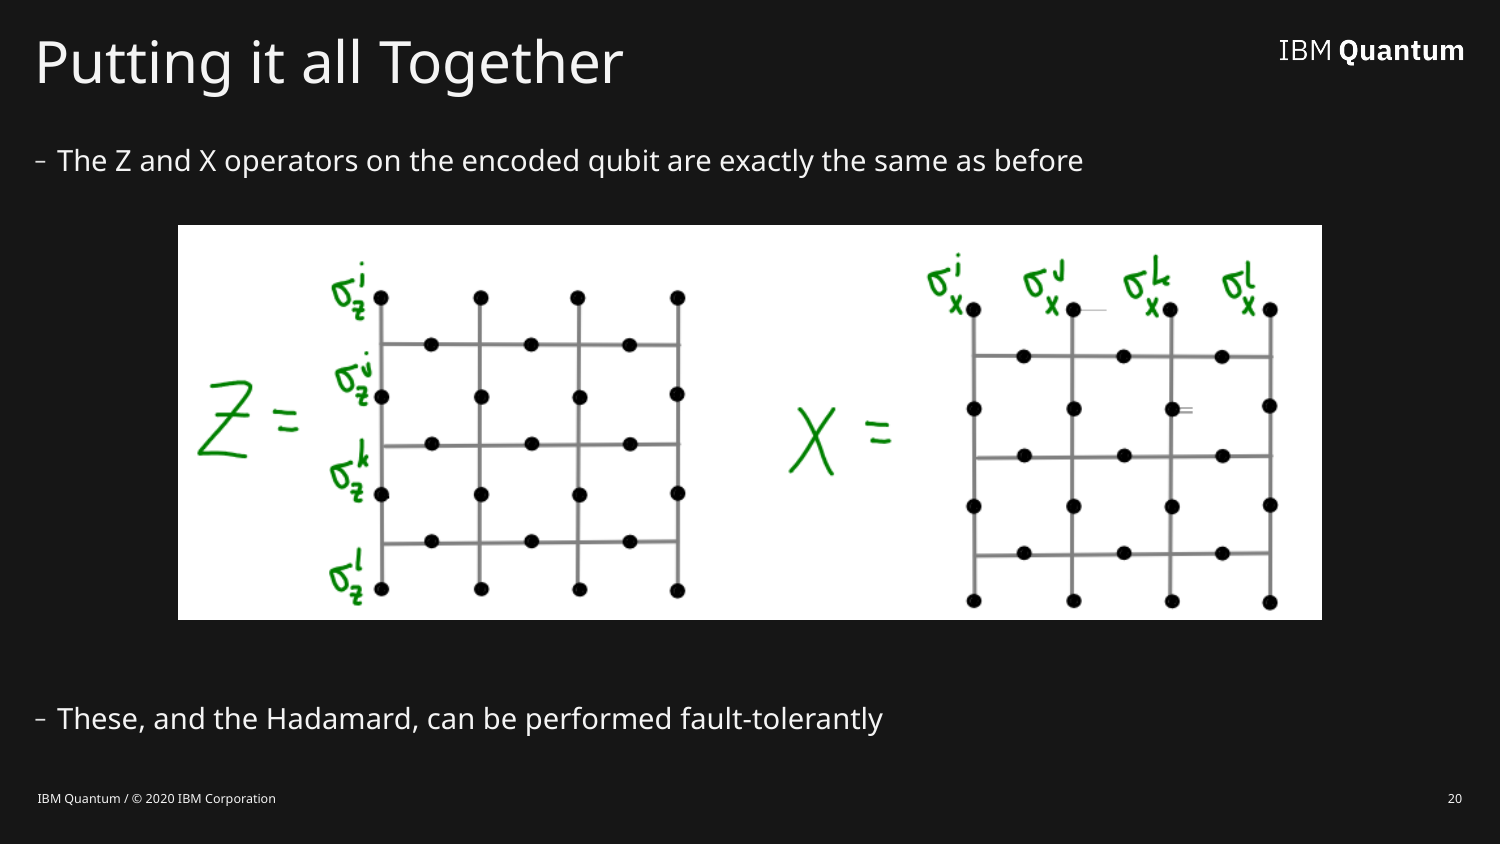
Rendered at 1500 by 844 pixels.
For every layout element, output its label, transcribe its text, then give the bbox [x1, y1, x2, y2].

slide_number 20 [1162, 785, 1463, 813]
title Putting it all Together [34, 33, 1091, 138]
picture [177, 225, 1323, 620]
footer IBM Quantum / © 2020 IBM Corporation [37, 785, 713, 813]
list The Z and X operators on the encoded qubit are exactly the same as before These, and the Hadamard, can be performed fault-tolerantly [34, 138, 1449, 333]
